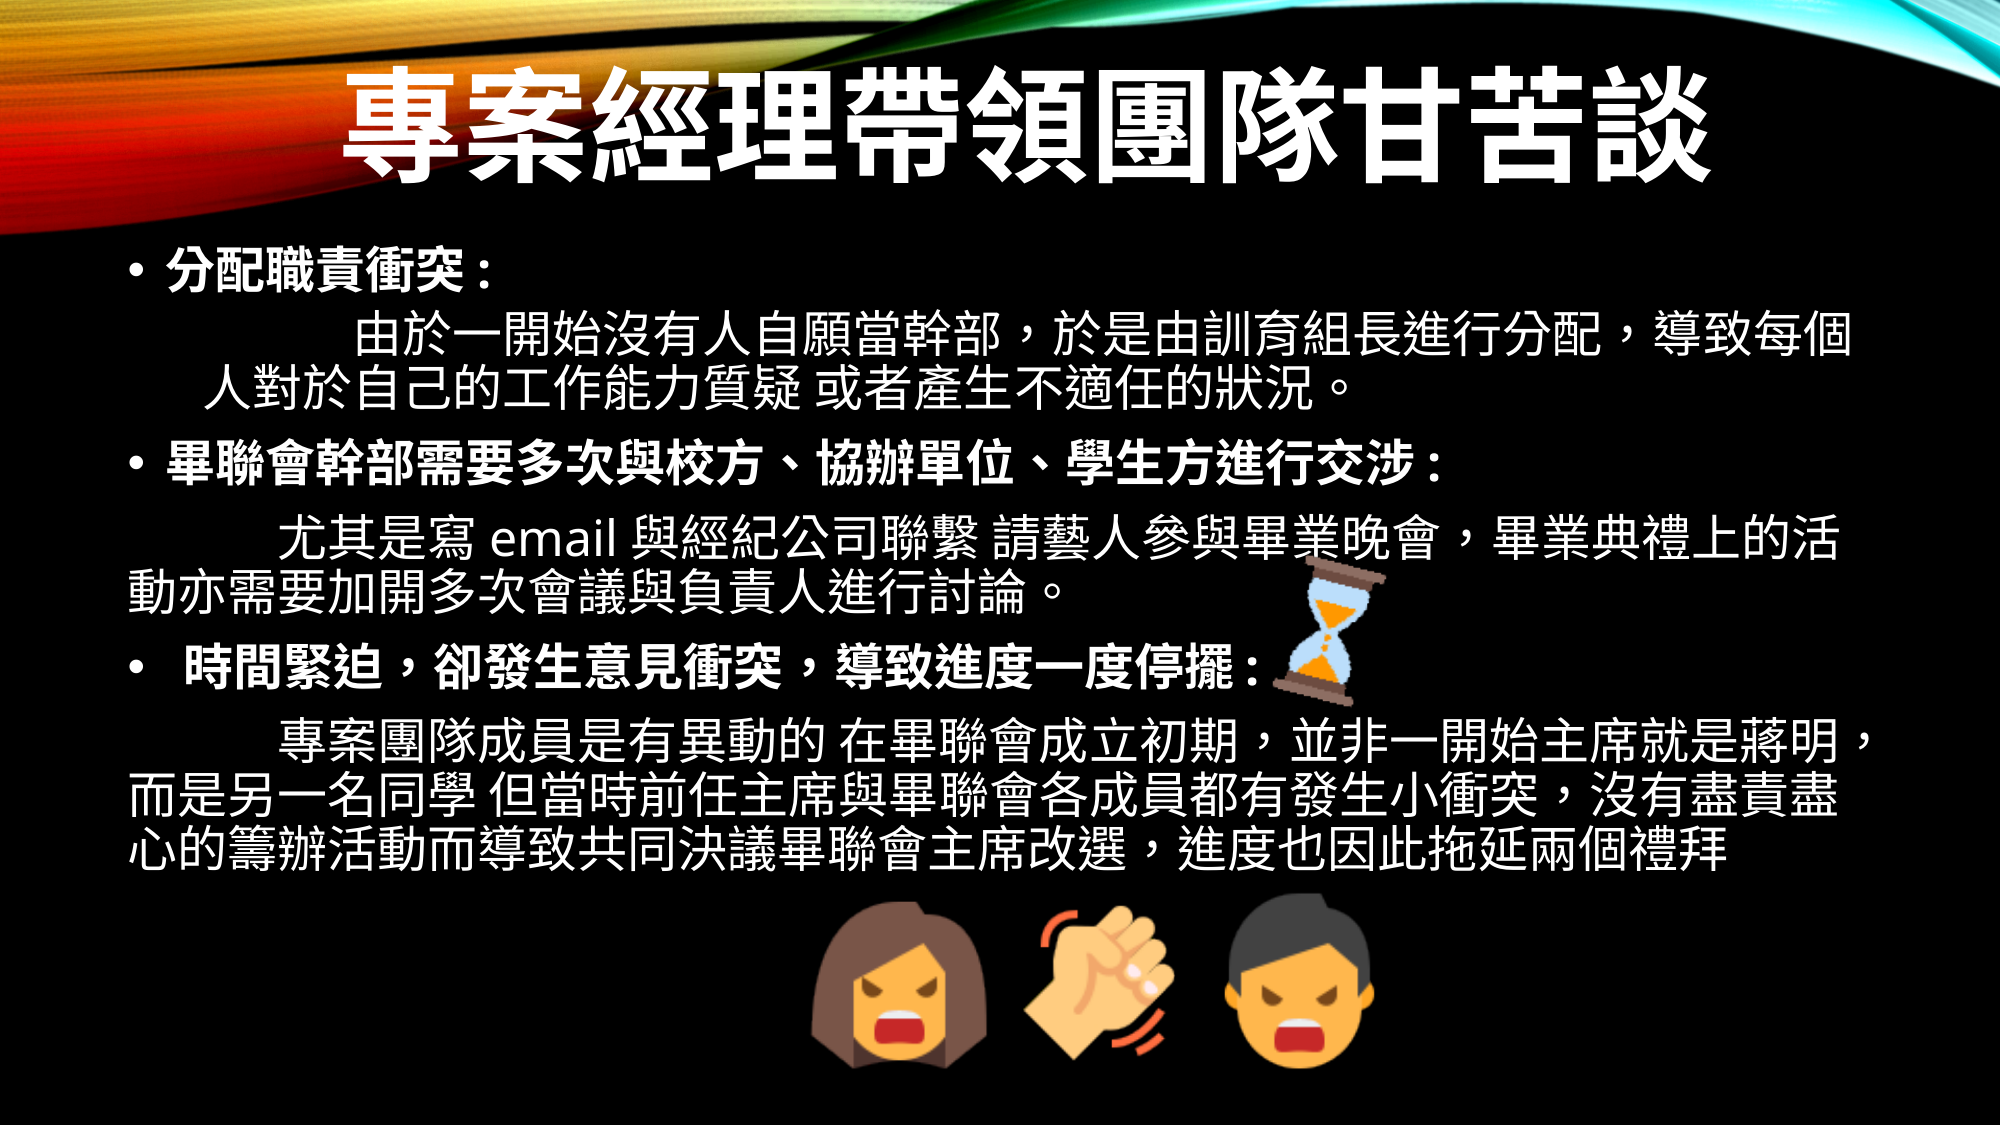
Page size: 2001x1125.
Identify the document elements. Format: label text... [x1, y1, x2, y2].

picture [0, 0, 2000, 237]
list 分配職責衝突: 由於一開始沒有人自願當幹部，於是由訓育組長進行分配，導致每個人對於自己的工作能力質疑 或者產生不適任的狀況。 畢聯會幹部需要多次與校方、協辦單位、學生方進行交涉: 尤其是寫email與經紀公司聯繫 請藝人參與畢業晚會，畢業典禮上的活動亦需要加開多次會議與負責人進行討論。 時間緊迫，卻發生意見衝突，導致進度一度停擺: 專案團隊成員是有異動的 在畢聯會成立初期，並非一開始主席就是蔣明，而是另一名同學 但當時前任主席與畢聯會各成員都有發生小衝突，沒有盡責盡心的籌辦活動而導致共同決議畢聯會主席改選，進度也因此拖延兩個禮拜 [112, 237, 1888, 1082]
title 專案經理帶領團隊甘苦談 [320, 25, 1733, 237]
picture [1230, 532, 1430, 731]
picture [799, 881, 1401, 1082]
